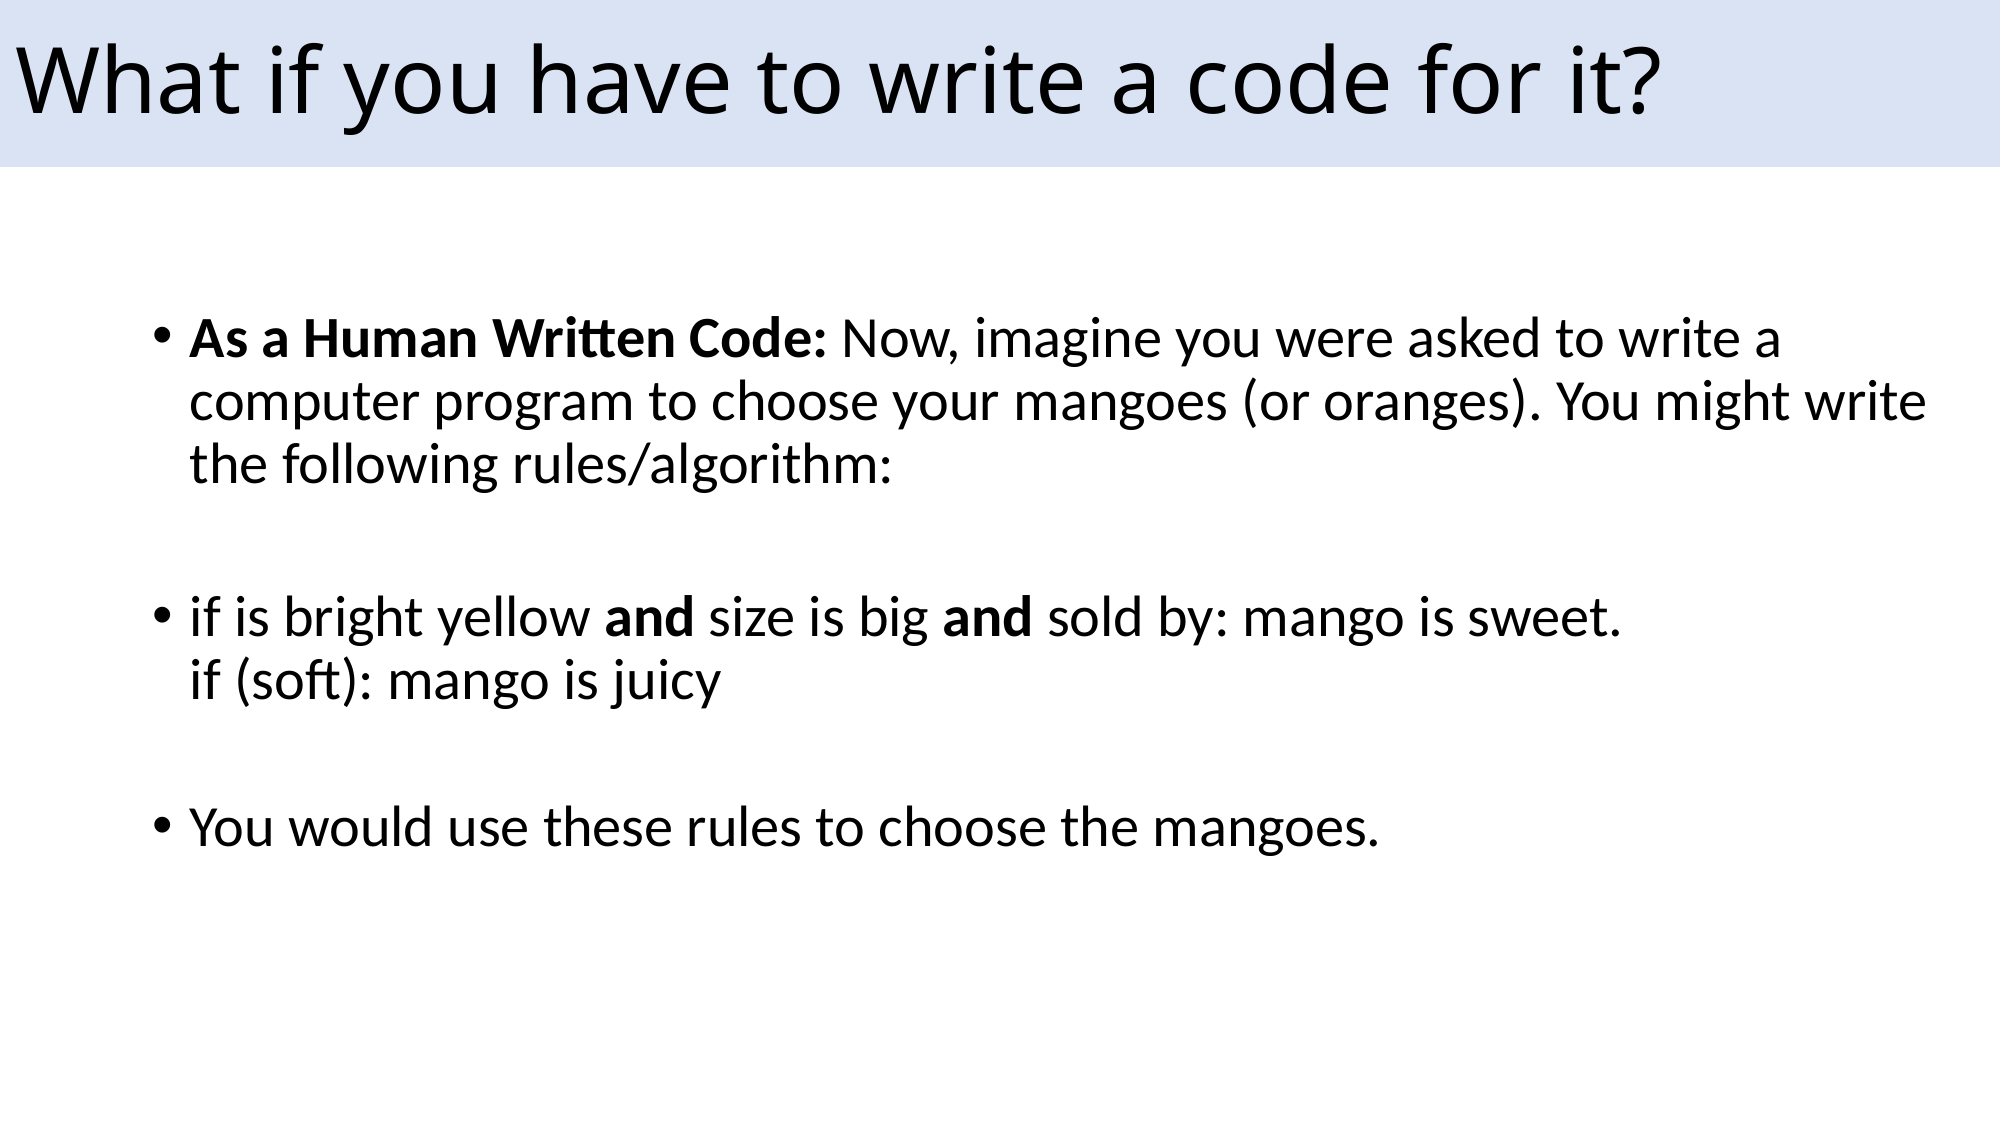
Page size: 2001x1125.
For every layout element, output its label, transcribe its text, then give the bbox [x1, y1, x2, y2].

list As a Human Written Code: Now, imagine you were asked to write a computer program to choose your mangoes (or oranges). You might write the following rules/algorithm: if is bright yellow and size is big and sold by: mango is sweet. if (soft): mango is juicy You would use these rules to choose the mangoes. [137, 299, 1952, 1014]
title What if you have to write a code for it? [0, 0, 2000, 167]
